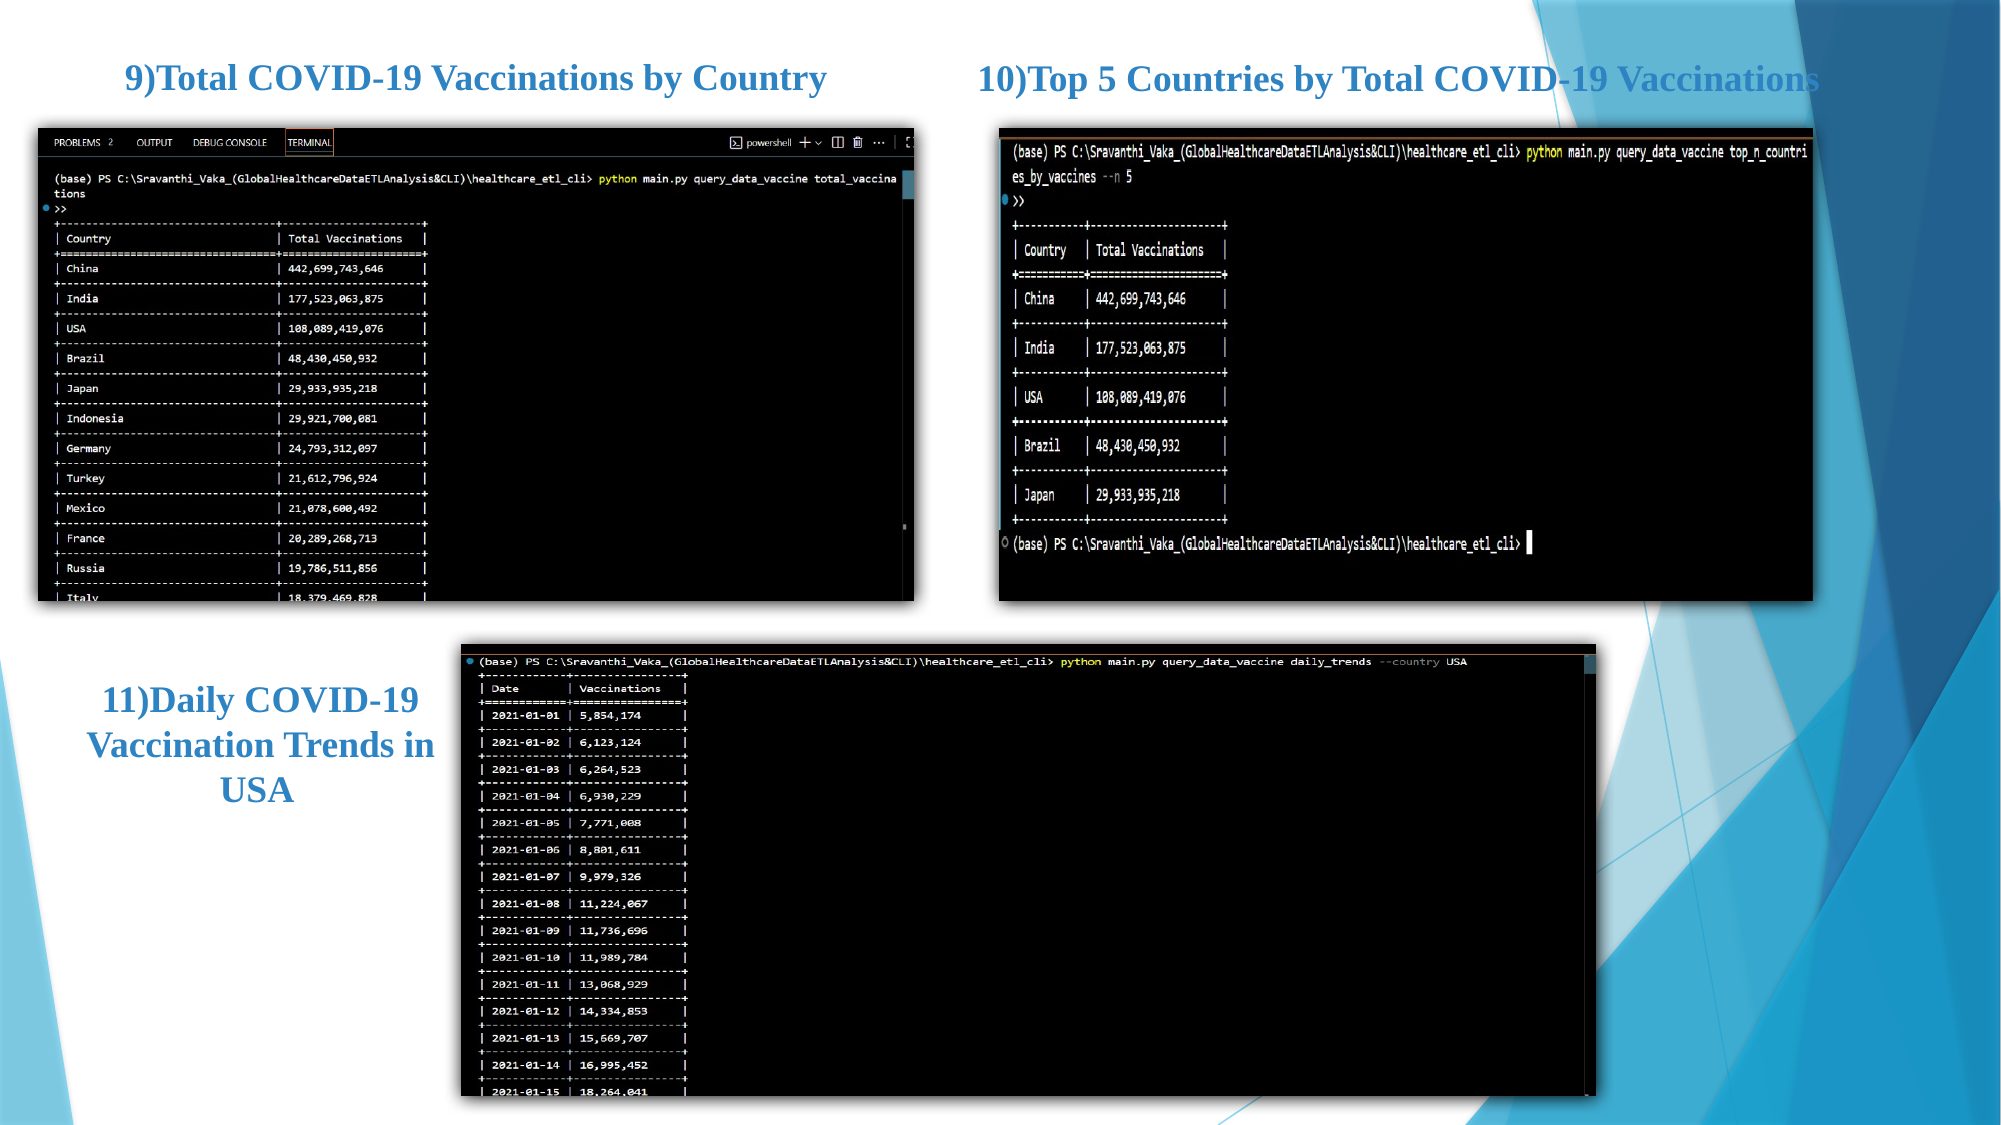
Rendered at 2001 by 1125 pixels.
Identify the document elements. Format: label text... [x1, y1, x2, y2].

picture [38, 127, 915, 601]
picture [461, 643, 1596, 1096]
picture [999, 127, 1814, 601]
text_box 11)Daily COVID-19 Vaccination Trends in USA [59, 667, 456, 818]
text_box 9)Total COVID-19 Vaccinations by Country [78, 45, 875, 106]
text_box 10)Top 5 Countries by Total COVID-19 Vaccinations [913, 46, 1884, 107]
